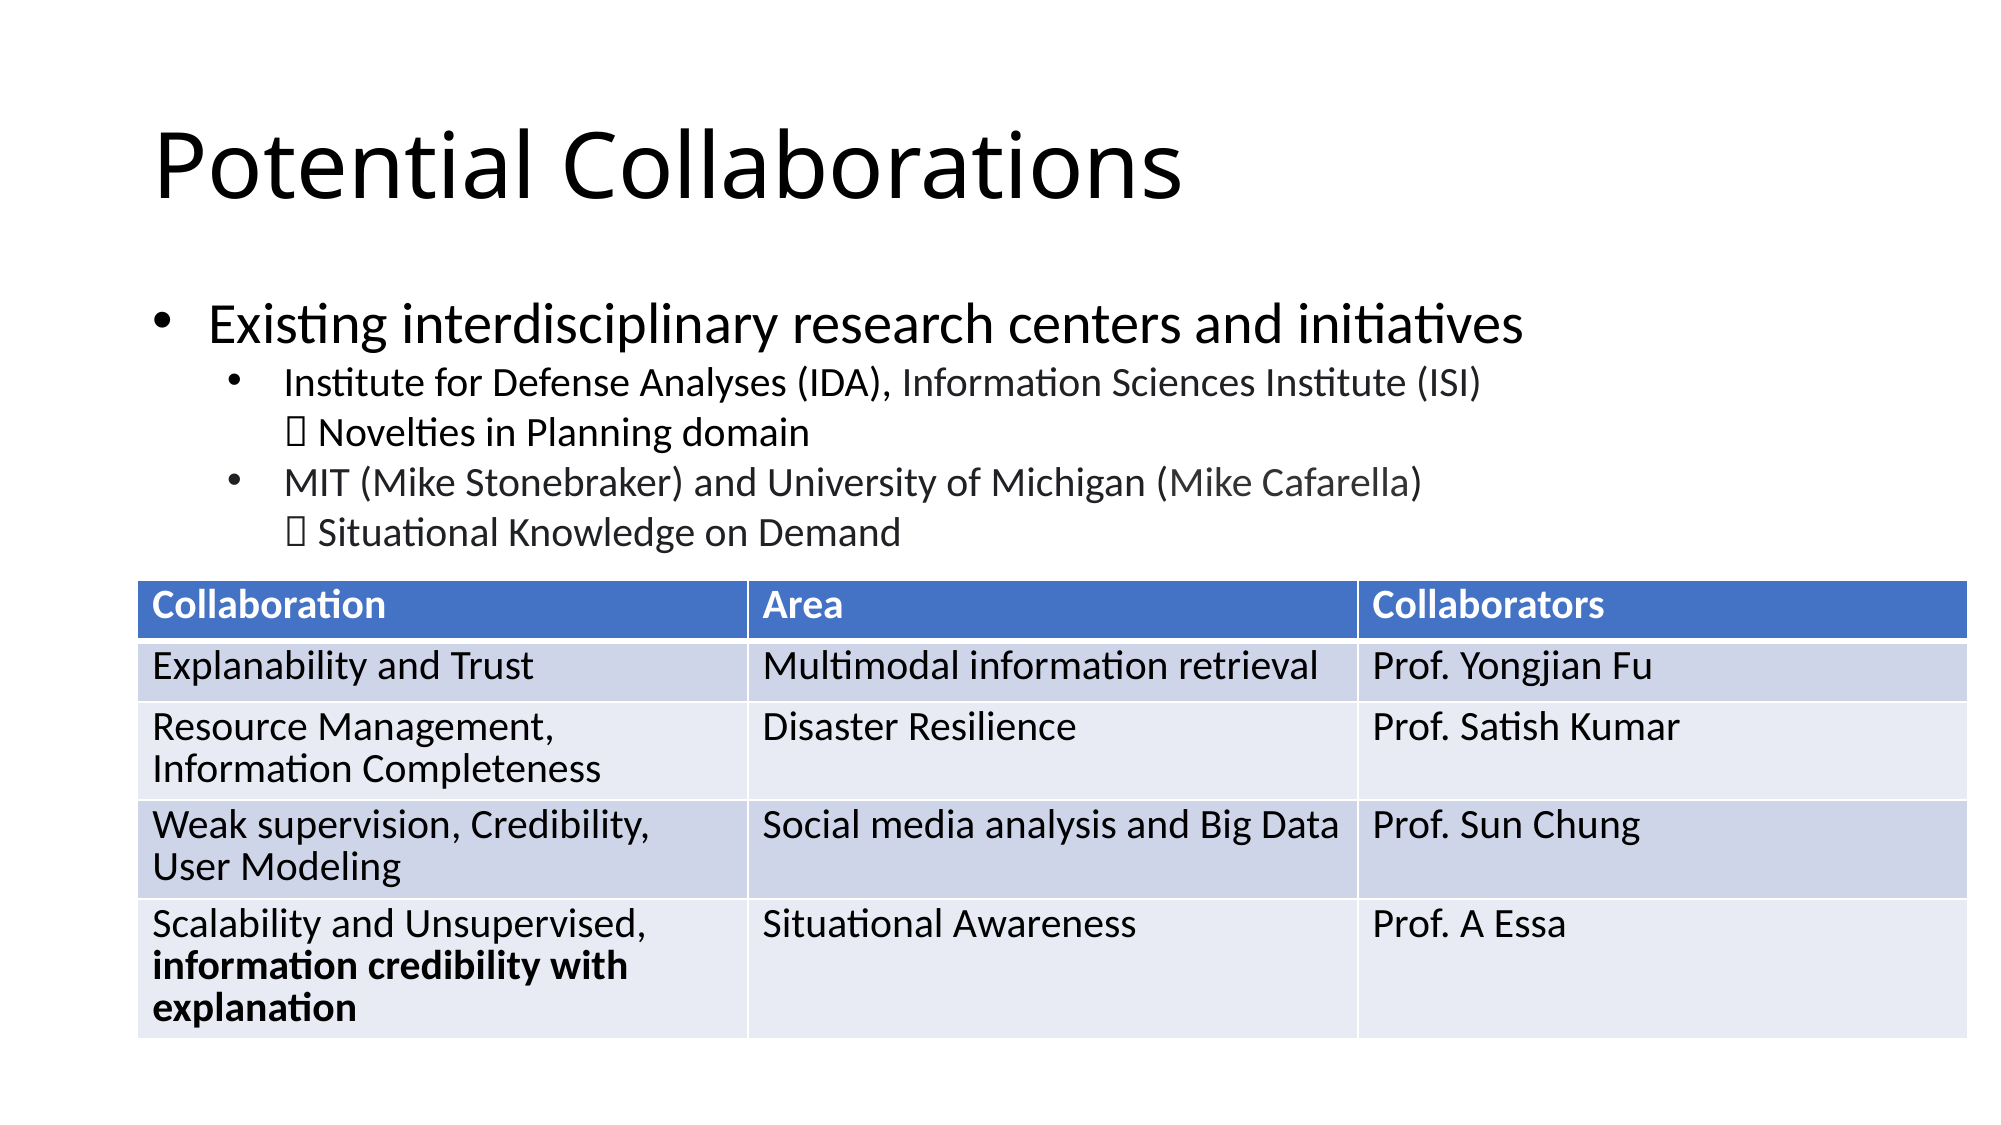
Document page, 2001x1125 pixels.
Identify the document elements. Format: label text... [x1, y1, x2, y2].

table_header Collaboration [138, 581, 747, 638]
table_cell Social media analysis and Big Data [749, 801, 1357, 898]
table_cell Scalability and Unsupervised, information credibility with explanation [138, 900, 747, 1038]
table_cell Weak supervision, Credibility, User Modeling [138, 801, 747, 898]
table_header Collaborators [1359, 581, 1967, 638]
table_cell Explanability and Trust [138, 644, 747, 701]
table_cell Prof. Satish Kumar [1359, 703, 1967, 799]
table_cell Prof. Sun Chung [1359, 801, 1967, 898]
table_cell Prof. A Essa [1359, 900, 1967, 1038]
table_header Area [749, 581, 1357, 638]
table_cell Situational Awareness [749, 900, 1357, 1038]
title Potential Collaborations [137, 59, 1863, 277]
text_box Existing interdisciplinary research centers and initiatives Institute for Defense Analyses (IDA), Information Sciences Institute (ISI)  Novelties in Planning domain MIT (Mike Stonebraker) and University of Michigan (Mike Cafarella)  Situational Knowledge on Demand [137, 277, 1863, 563]
table_cell Prof. Yongjian Fu [1359, 644, 1967, 701]
table_cell Disaster Resilience [749, 703, 1357, 799]
table_cell Resource Management, Information Completeness [138, 703, 747, 799]
table_cell Multimodal information retrieval [749, 644, 1357, 701]
